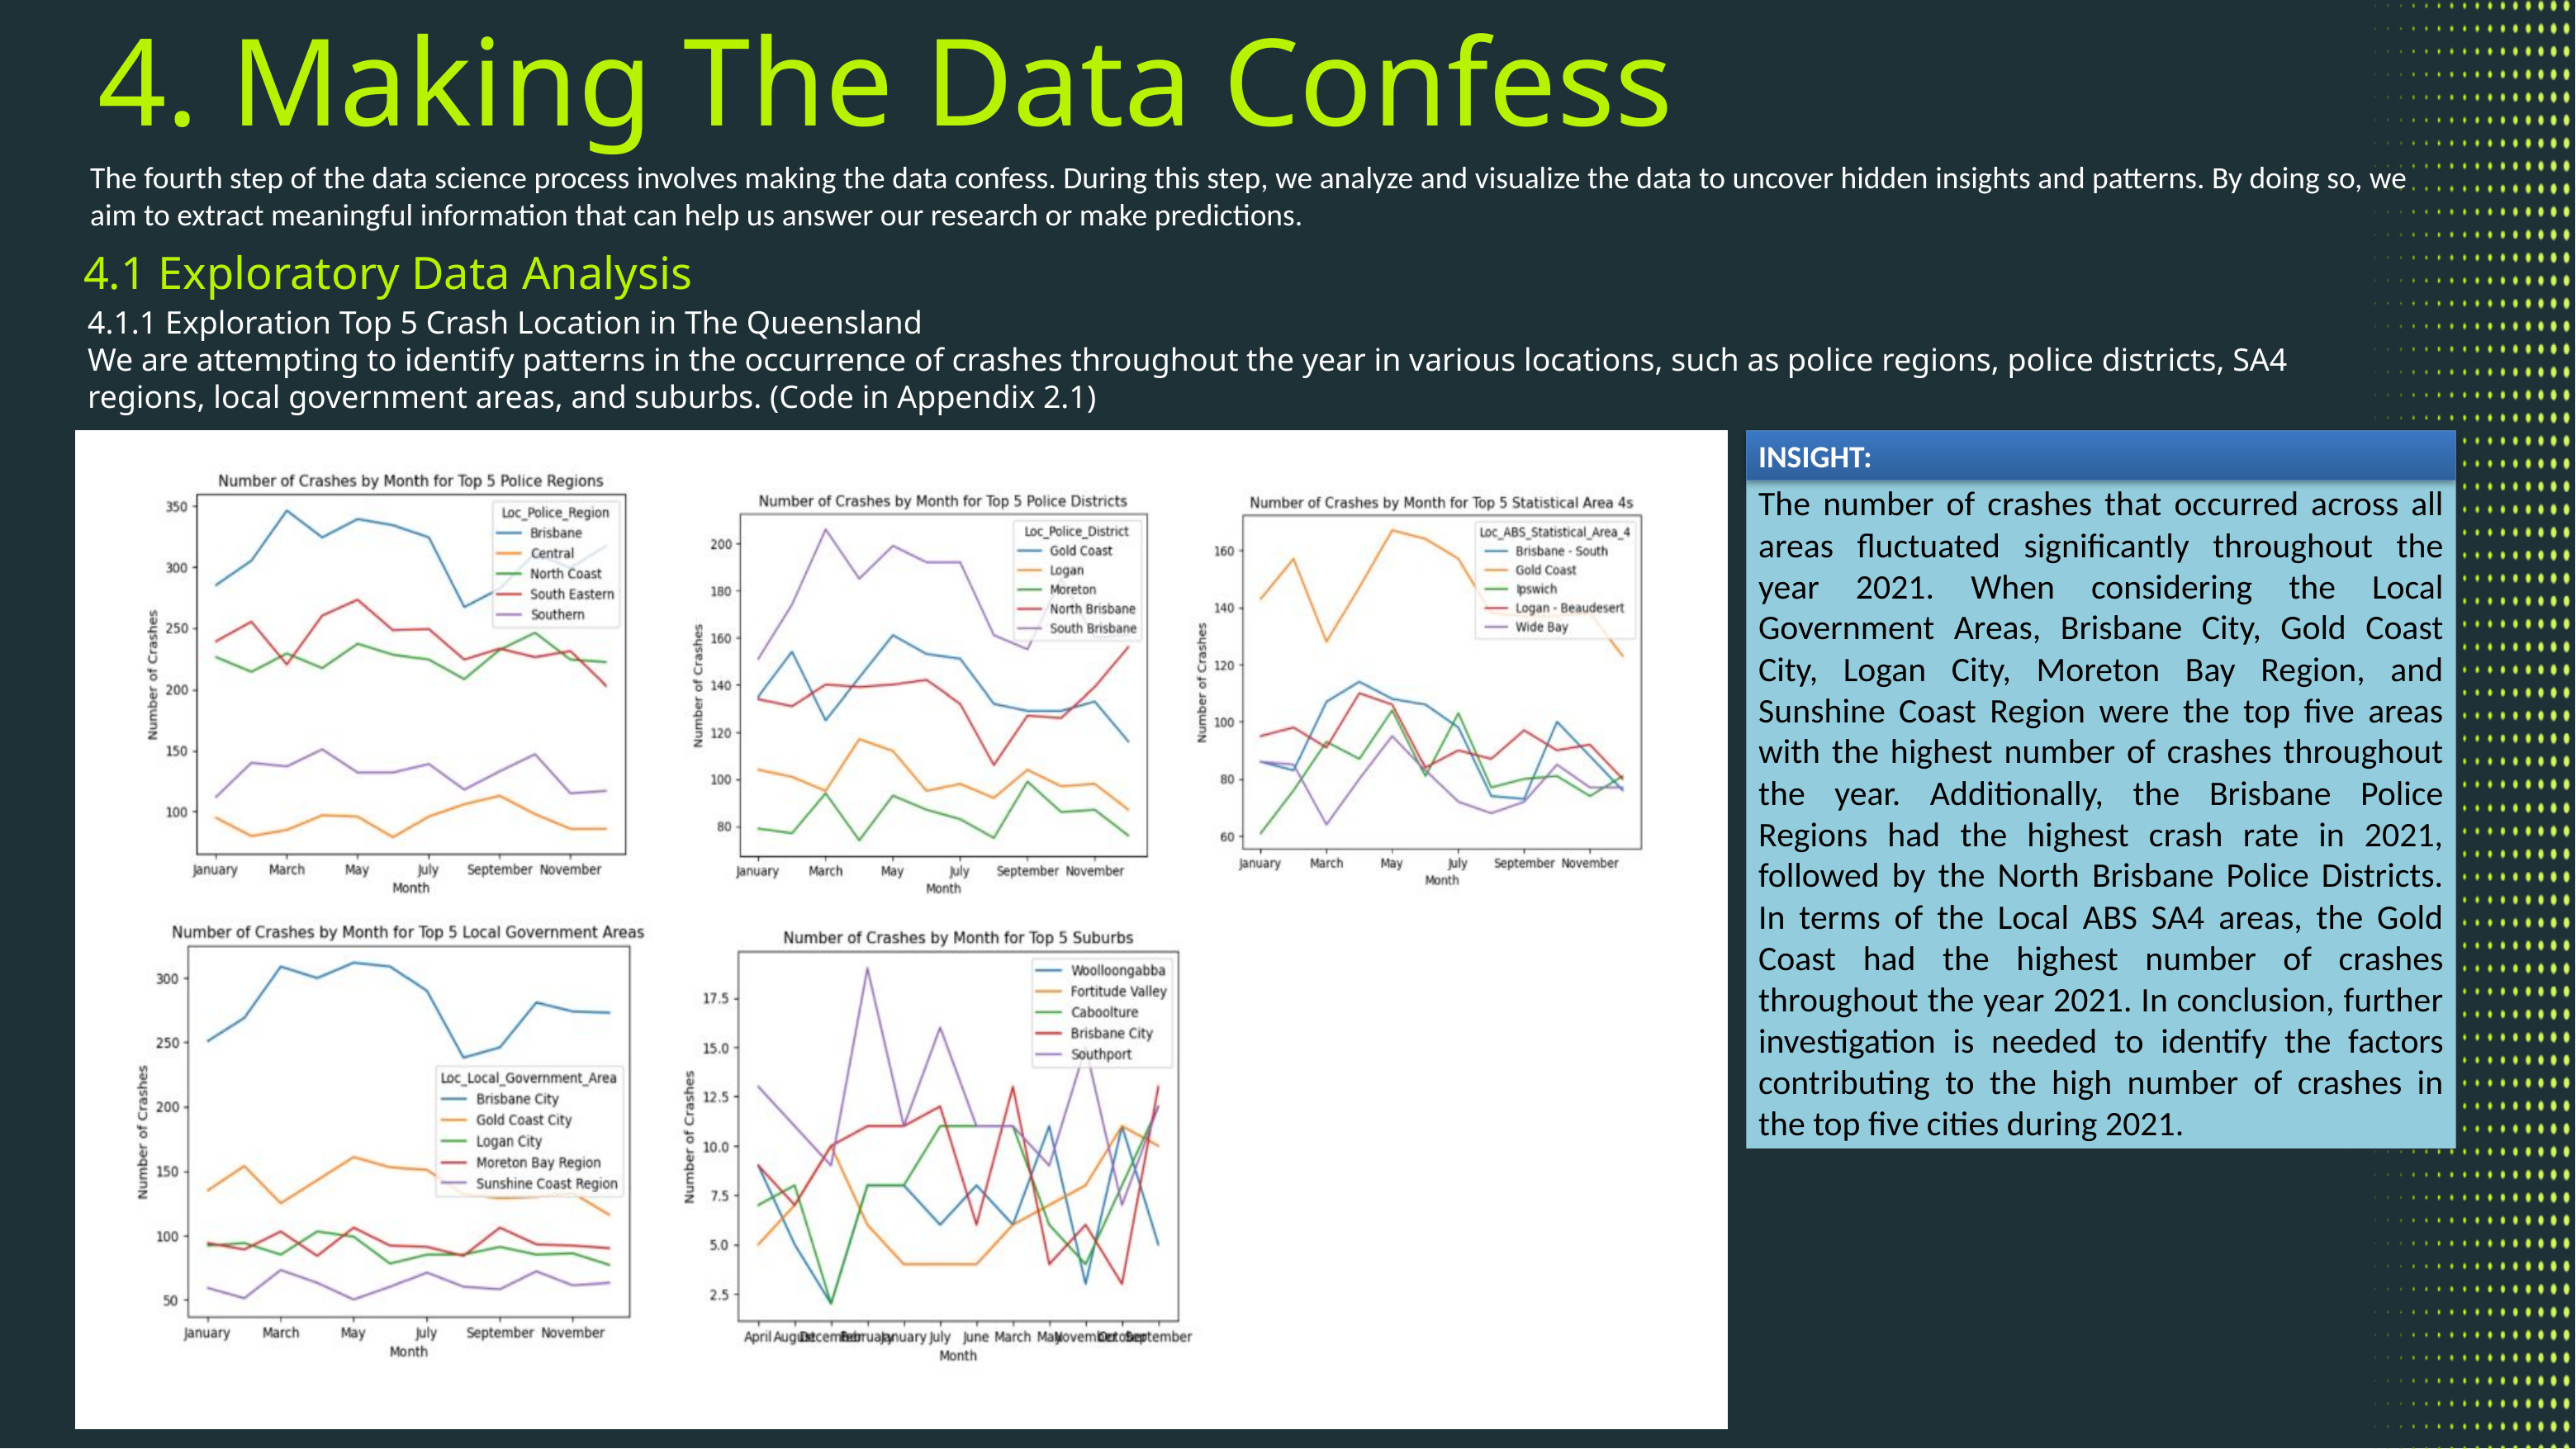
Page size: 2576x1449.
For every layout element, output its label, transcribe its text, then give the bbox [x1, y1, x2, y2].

text_box 4.1 Exploratory Data Analysis [83, 240, 942, 296]
text_box The fourth step of the data science process involves making the data confess. During this step, we analyze and visualize the data to uncover hidden insights and patterns. By doing so, we aim to extract meaningful information that can help us answer our research or make predictions. [78, 151, 2430, 239]
text_box The number of crashes that occurred across all areas fluctuated significantly throughout the year 2021. When considering the Local Government Areas, Brisbane City, Gold Coast City, Logan City, Moreton Bay Region, and Sunshine Coast Region were the top five areas with the highest number of crashes throughout the year. Additionally, the Brisbane Police Regions had the highest crash rate in 2021, followed by the North Brisbane Police Districts. In terms of the Local ABS SA4 areas, the Gold Coast had the highest number of crashes throughout the year 2021. In conclusion, further investigation is needed to identify the factors contributing to the high number of crashes in the top five cities during 2021. [1746, 848, 2456, 1148]
text_box 4.1.1 Exploration Top 5 Crash Location in The Queensland We are attempting to identify patterns in the occurrence of crashes throughout the year in various locations, such as police regions, police districts, SA4 regions, local government areas, and suburbs. (Code in Appendix 2.1) [75, 296, 2417, 430]
text_box 4. Making The Data Confess [97, 5, 2147, 151]
picture [75, 0, 2576, 1449]
